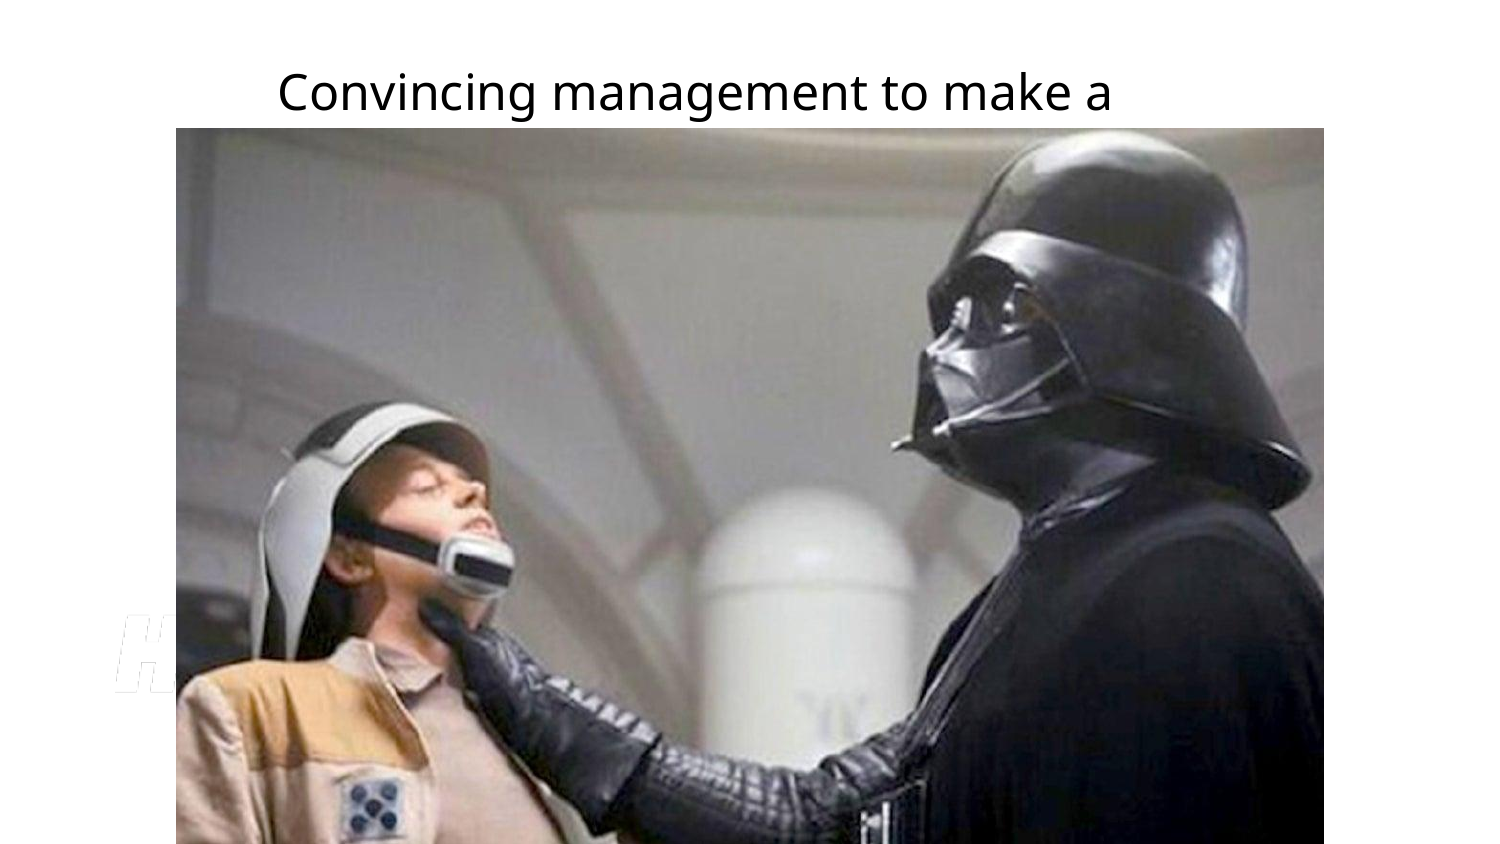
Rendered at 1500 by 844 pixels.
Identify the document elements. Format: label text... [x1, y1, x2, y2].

picture [115, 128, 1324, 844]
text_box Convincing management to make a change [262, 45, 1237, 126]
